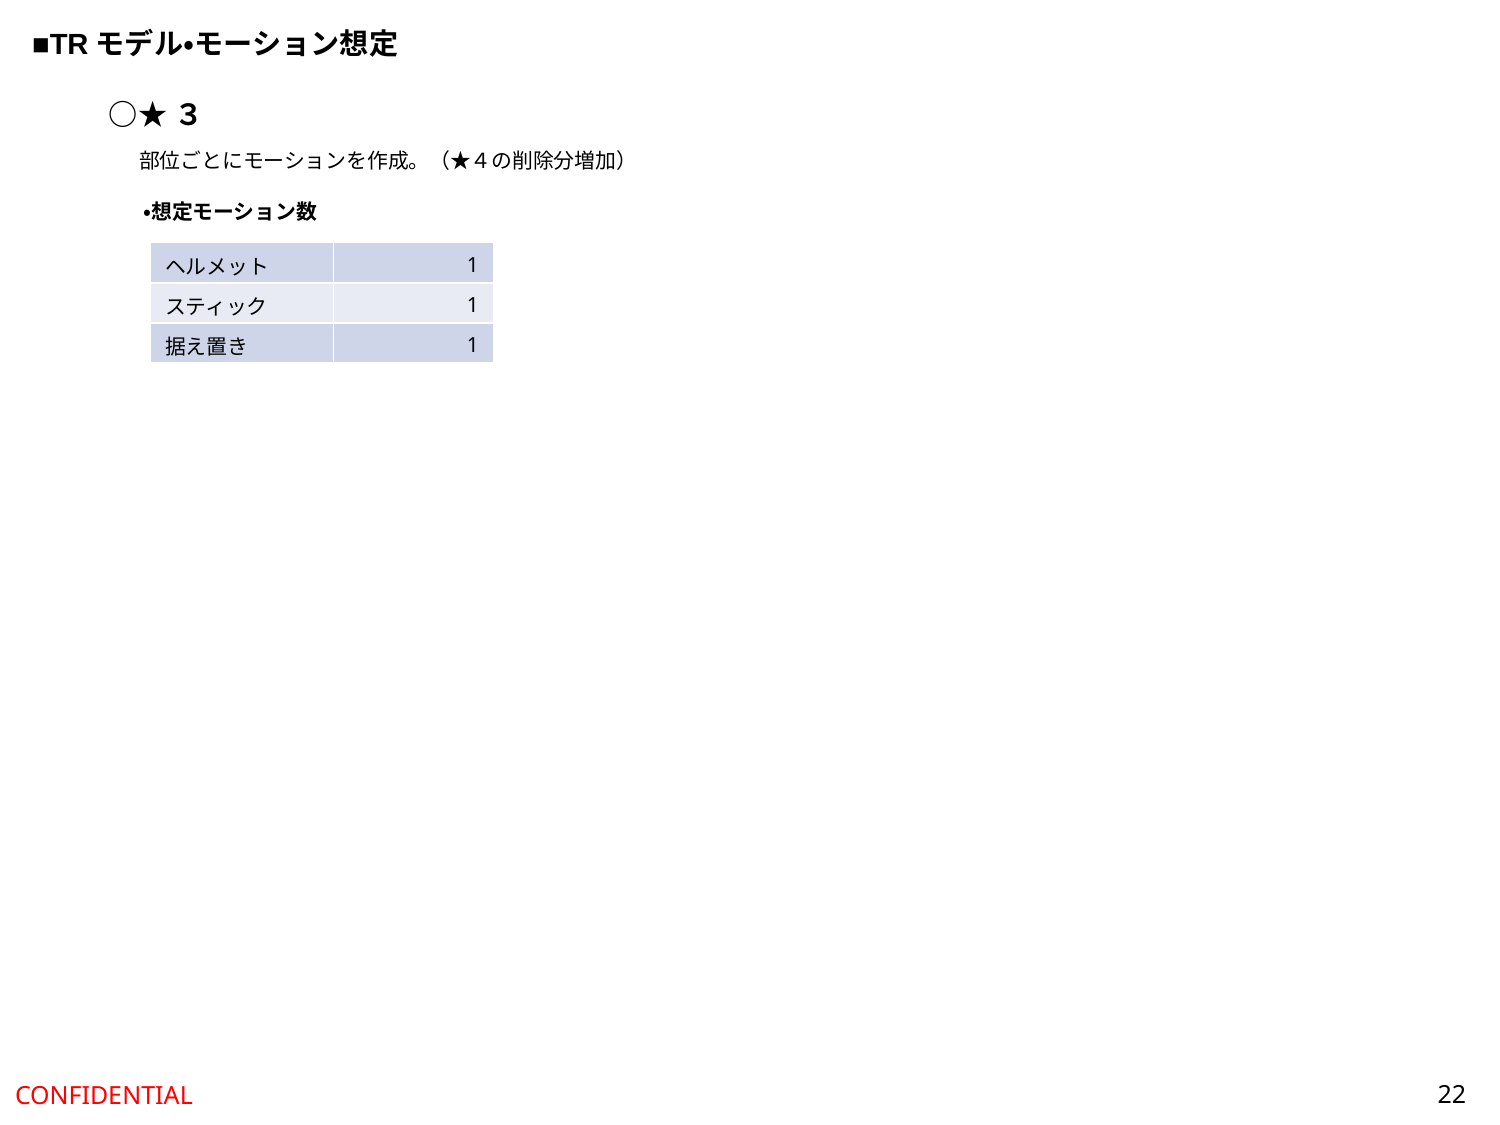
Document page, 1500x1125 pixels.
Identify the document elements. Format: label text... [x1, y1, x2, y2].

table_cell 据え置き [151, 324, 333, 362]
table_cell 1 [334, 324, 493, 362]
text_box ○★３ [94, 88, 219, 139]
footer CONFIDENTIAL [0, 1065, 507, 1125]
table_header 1 [334, 243, 493, 282]
slide_number 22 [1143, 1065, 1482, 1125]
table_cell 1 [334, 284, 493, 322]
table_header ヘルメット [151, 243, 333, 282]
text_box ・想定モーション数 [128, 191, 332, 232]
text_box ■TRモデル・モーション想定 [17, 17, 414, 68]
text_box 部位ごとにモーションを作成。（★４の削除分増加） [124, 139, 652, 180]
table_cell スティック [151, 284, 333, 322]
